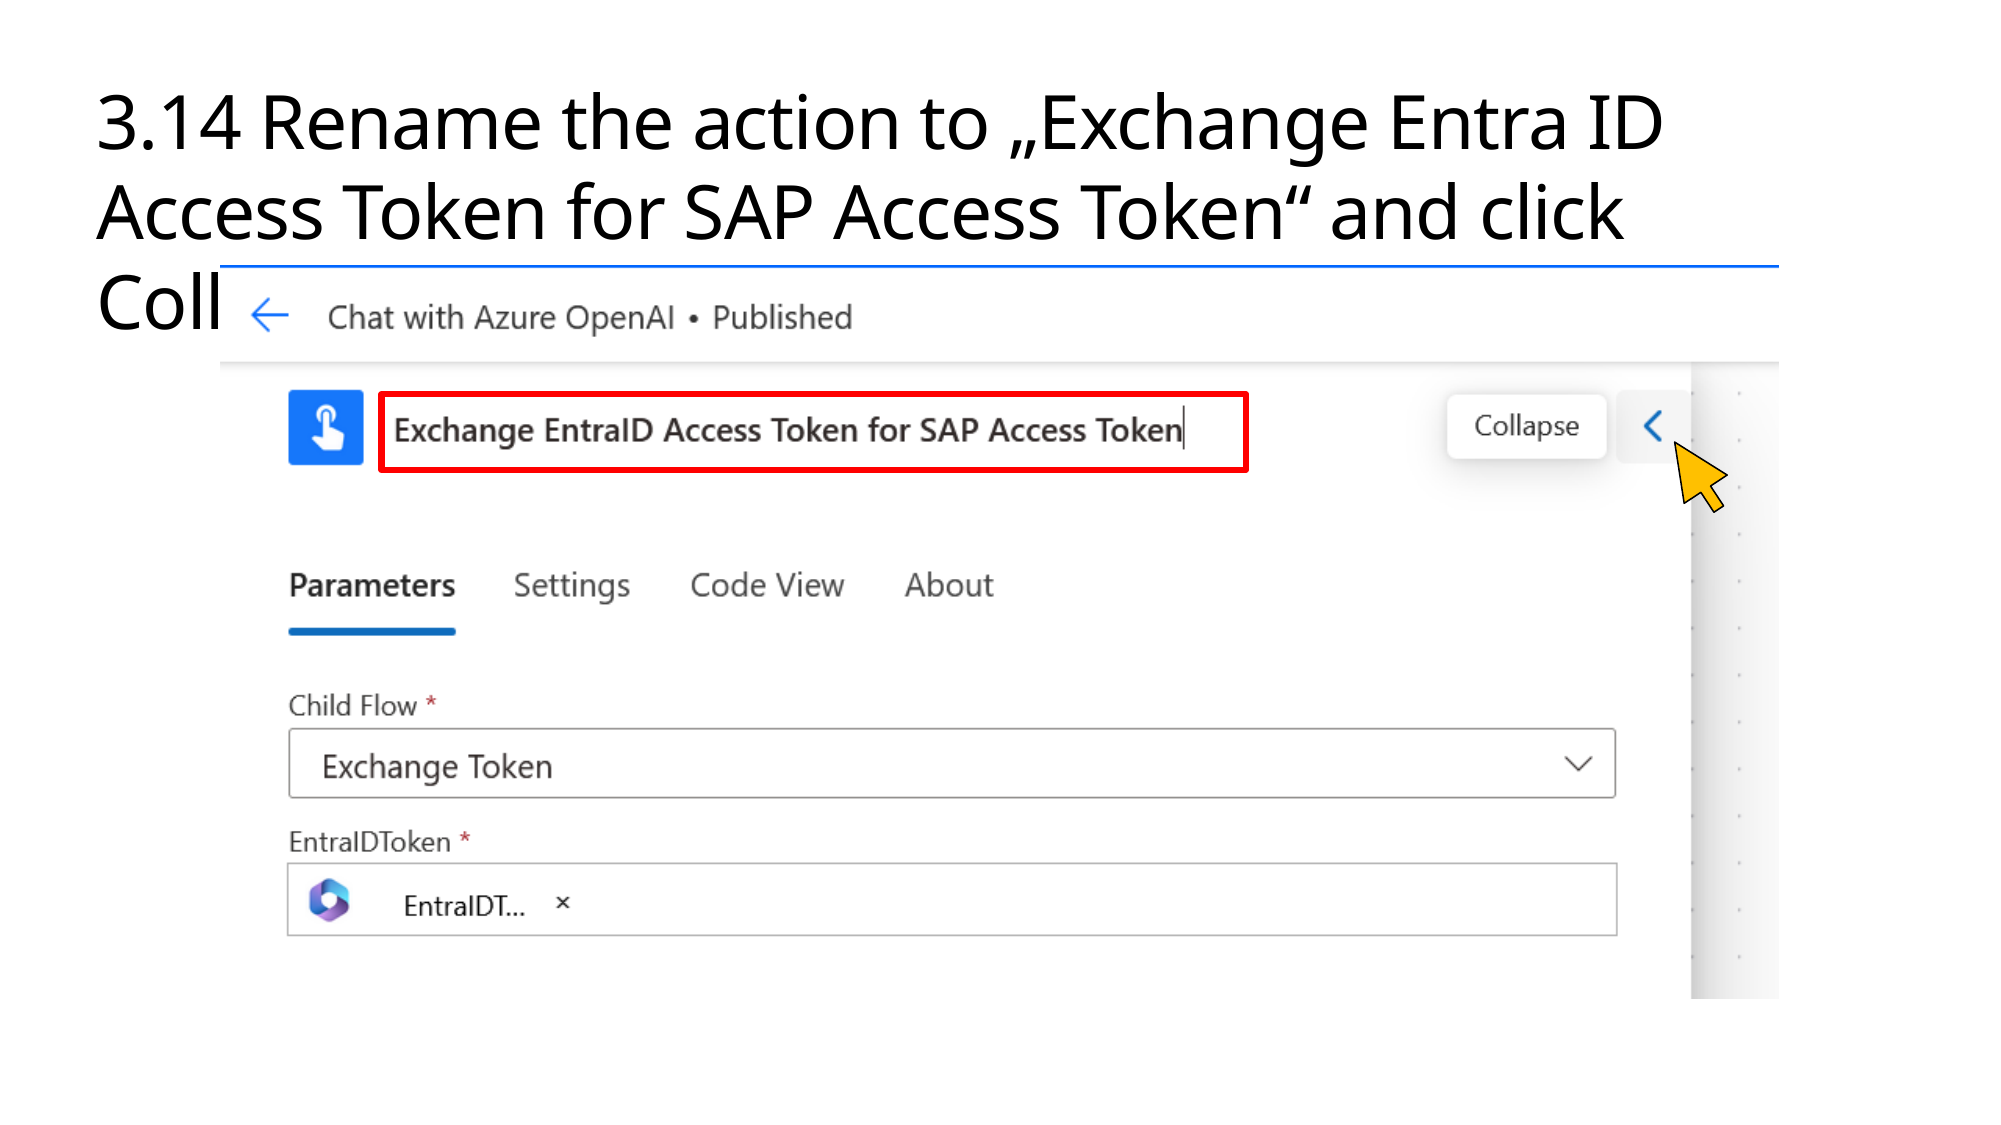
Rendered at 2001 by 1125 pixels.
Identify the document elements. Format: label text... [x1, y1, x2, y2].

title 3.14 Rename the action to „Exchange Entra ID Access Token for SAP Access Token“ and click Collapse [96, 75, 1904, 257]
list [220, 265, 1779, 999]
